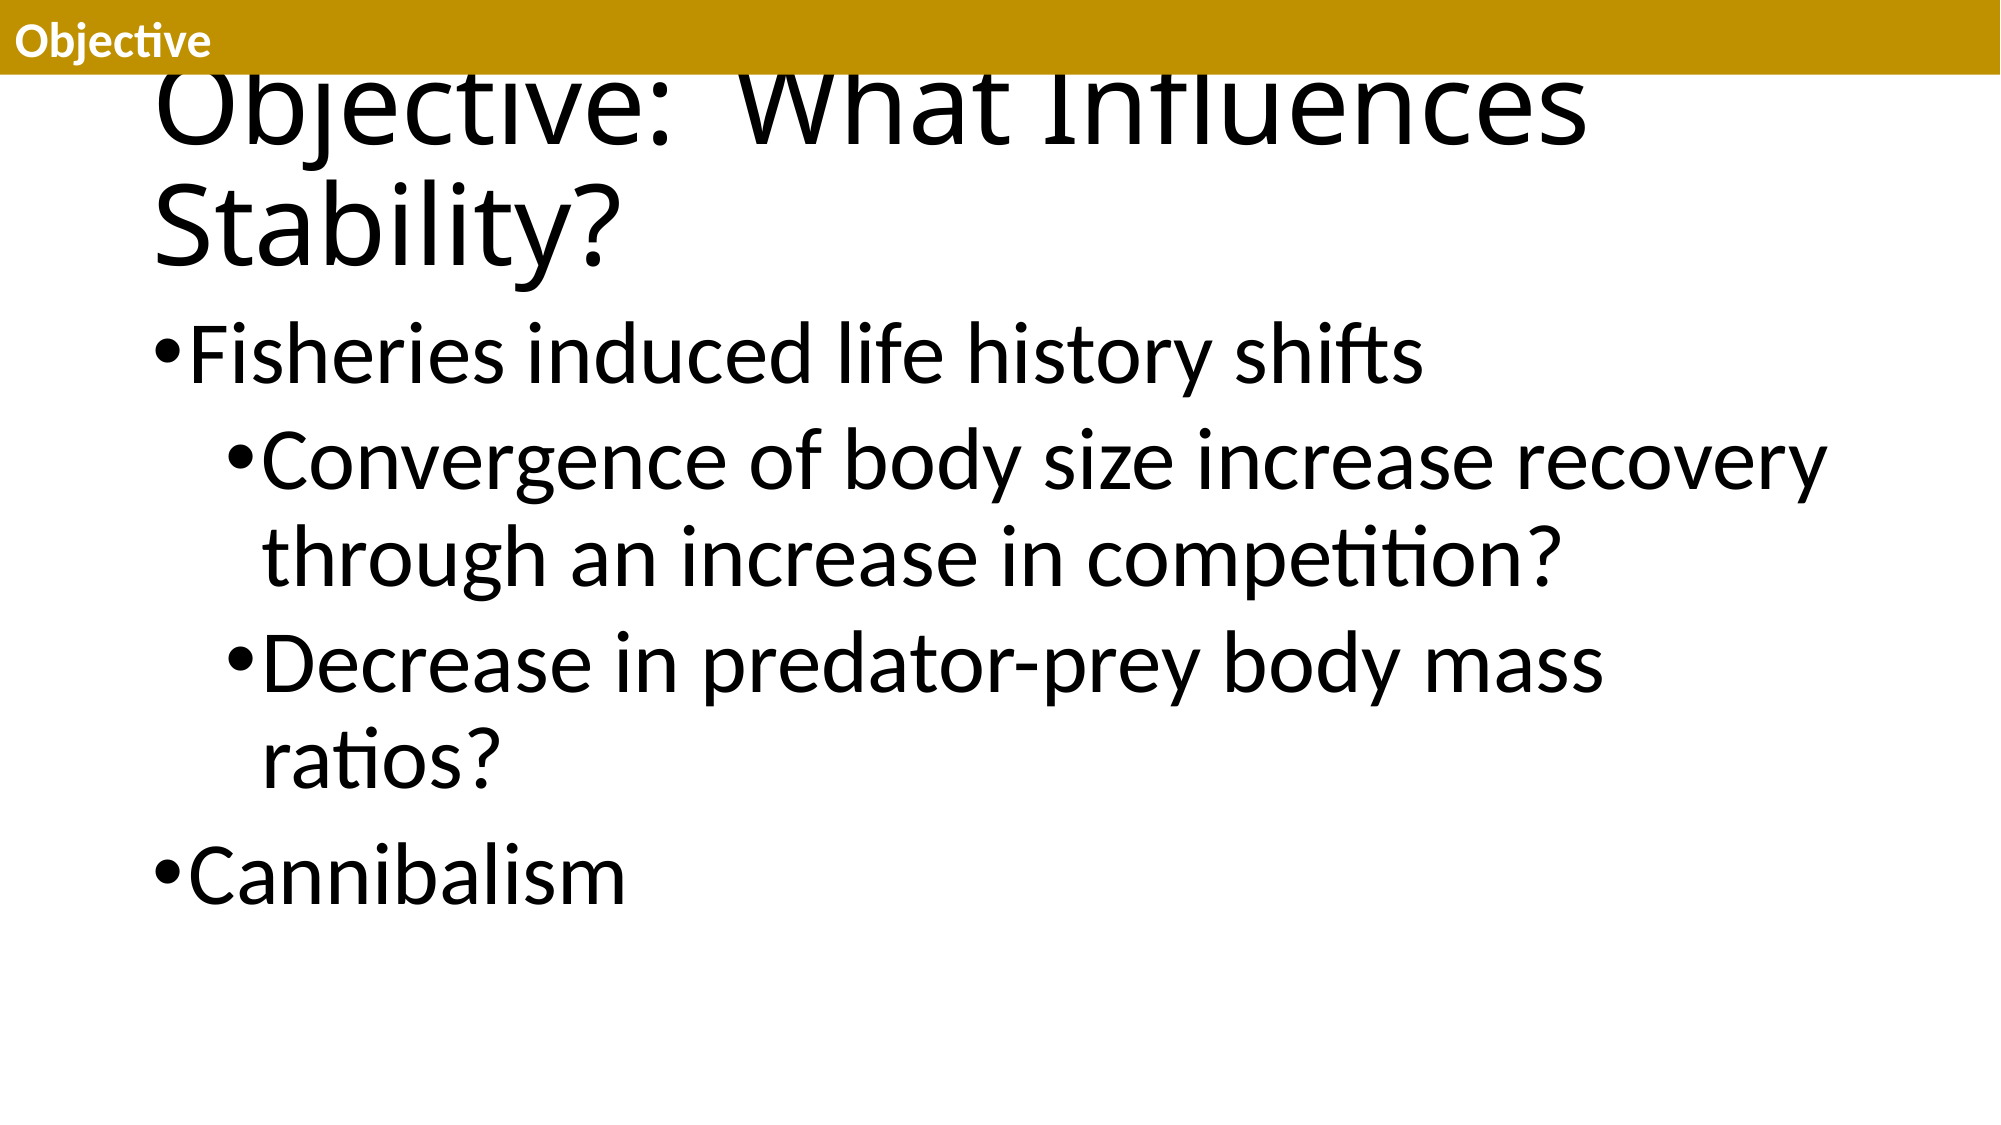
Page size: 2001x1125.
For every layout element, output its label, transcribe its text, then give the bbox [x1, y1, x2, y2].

text_box Objective [0, 0, 2000, 75]
title Objective: What Influences Stability? [137, 75, 1863, 278]
list Fisheries induced life history shifts Convergence of body size increase recovery through an increase in competition? Decrease in predator-prey body mass ratios? Cannibalism [137, 299, 1863, 1014]
